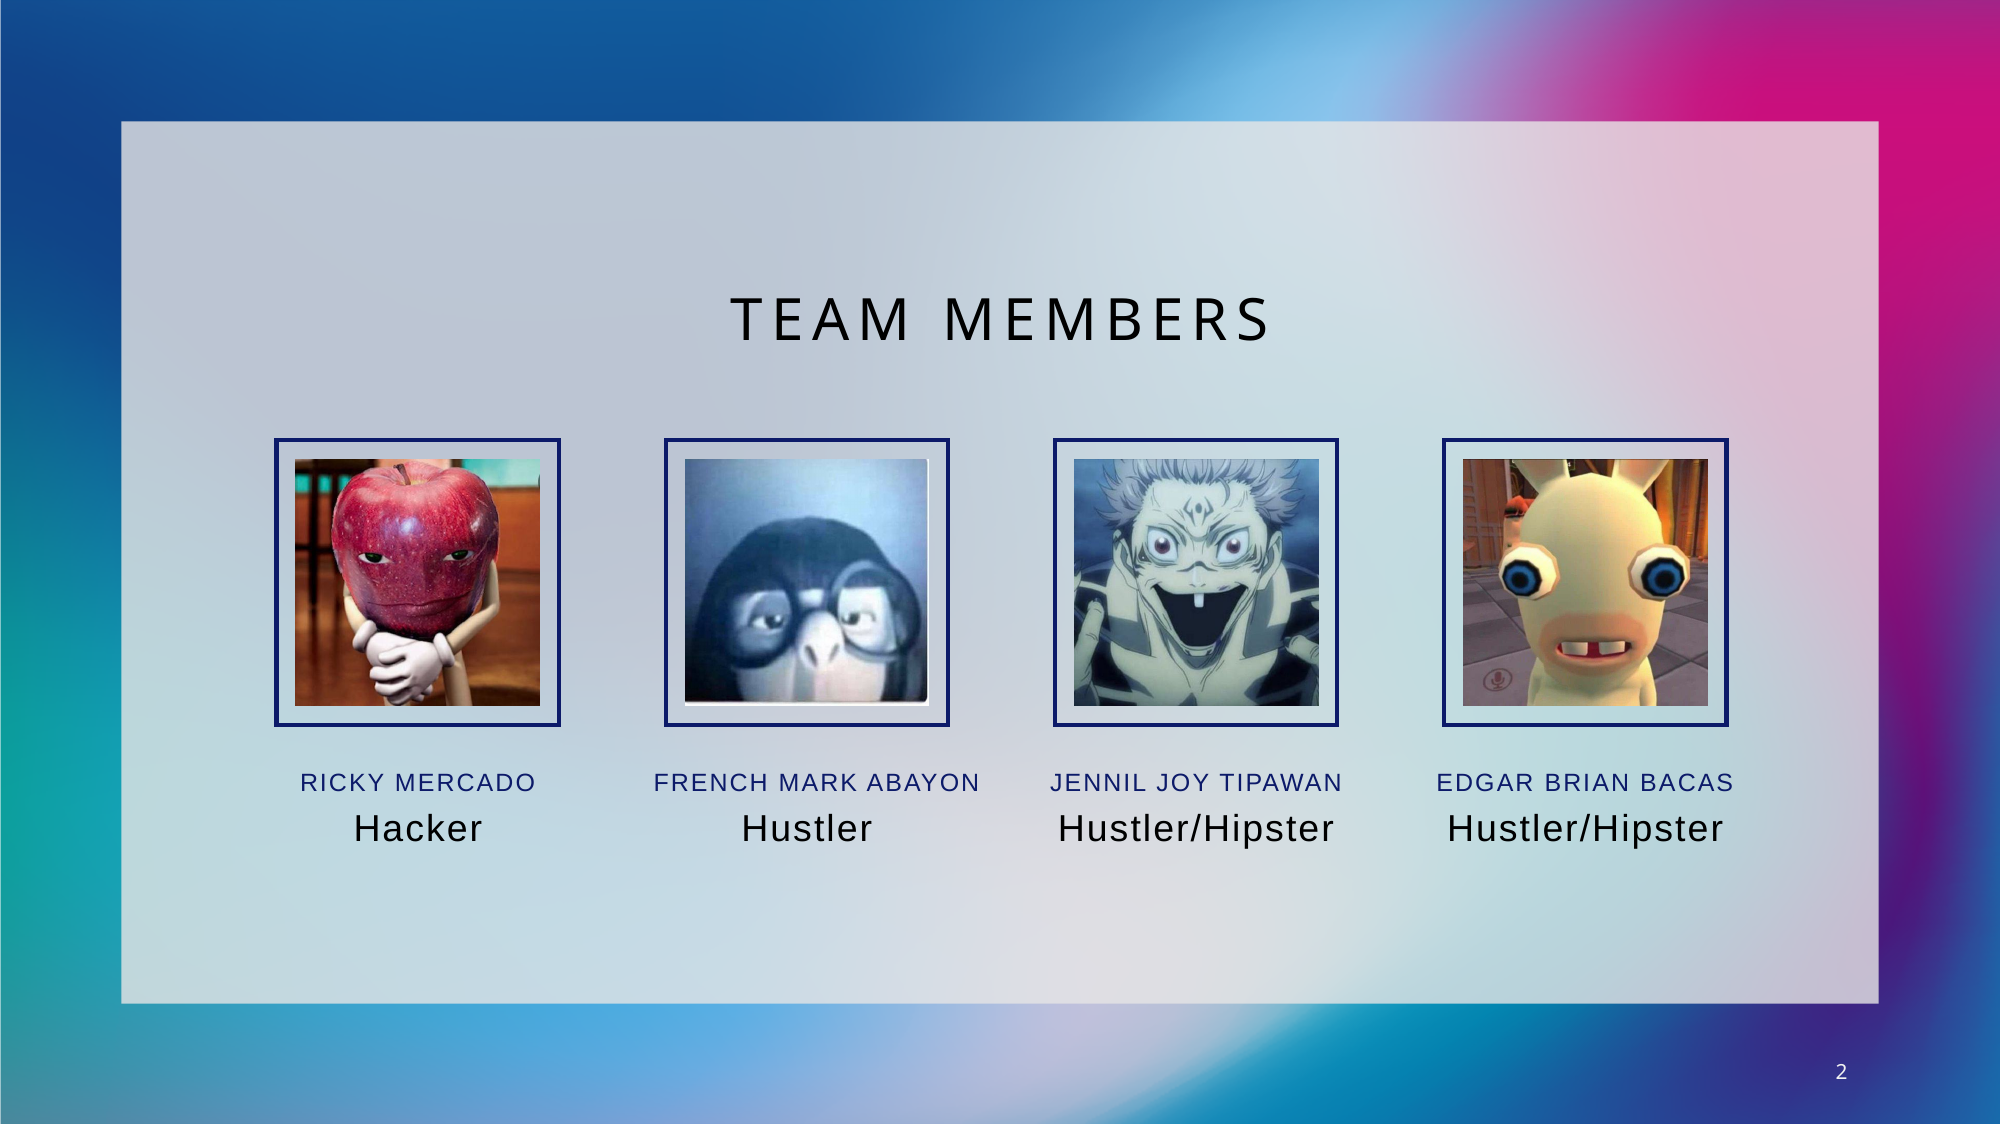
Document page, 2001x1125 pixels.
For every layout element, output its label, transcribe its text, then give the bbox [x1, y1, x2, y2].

list Hacker [244, 801, 592, 889]
list Hustler​ [633, 801, 981, 889]
list EDGAR BRIAN BACAS [1411, 749, 1760, 801]
picture [0, 0, 2000, 1125]
picture [684, 459, 929, 706]
list RICKY MERCADO​​ [244, 749, 592, 801]
picture [1074, 459, 1319, 706]
title Team members [402, 257, 1598, 362]
list JENNIL JOY TIPAWAN​​ [1022, 749, 1370, 801]
picture [1463, 459, 1708, 706]
list Hustler/Hipster [1411, 801, 1760, 889]
picture [295, 459, 540, 706]
list Hustler/Hipster [1022, 801, 1370, 889]
slide_number 2 [1412, 1042, 1863, 1103]
list FRENCH MARK ABAYON [633, 749, 1000, 805]
